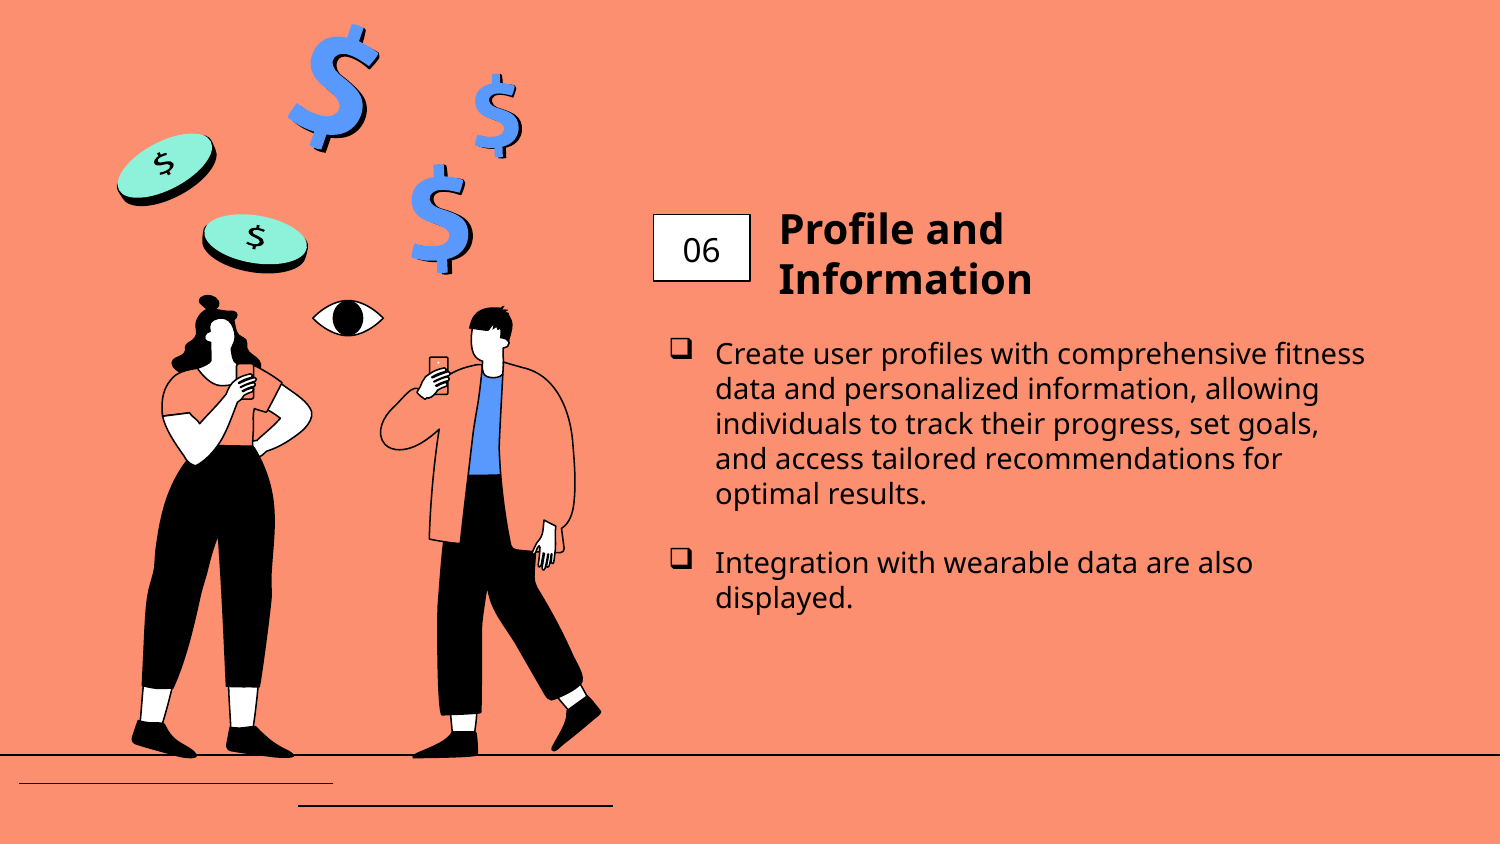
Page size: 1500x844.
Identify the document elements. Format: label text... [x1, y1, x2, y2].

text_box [287, 23, 380, 154]
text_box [399, 166, 478, 276]
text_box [130, 294, 314, 759]
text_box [466, 75, 526, 160]
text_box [312, 300, 384, 336]
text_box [113, 140, 221, 198]
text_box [379, 305, 602, 759]
text_box Profile and Information [763, 180, 1393, 318]
text_box 06 [653, 214, 750, 281]
text_box Create user profiles with comprehensive fitness data and personalized information, allowing individuals to track their progress, set goals, and access tailored recommendations for optimal results. Integration with wearable data are also displayed. [653, 292, 1386, 623]
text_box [201, 215, 310, 272]
